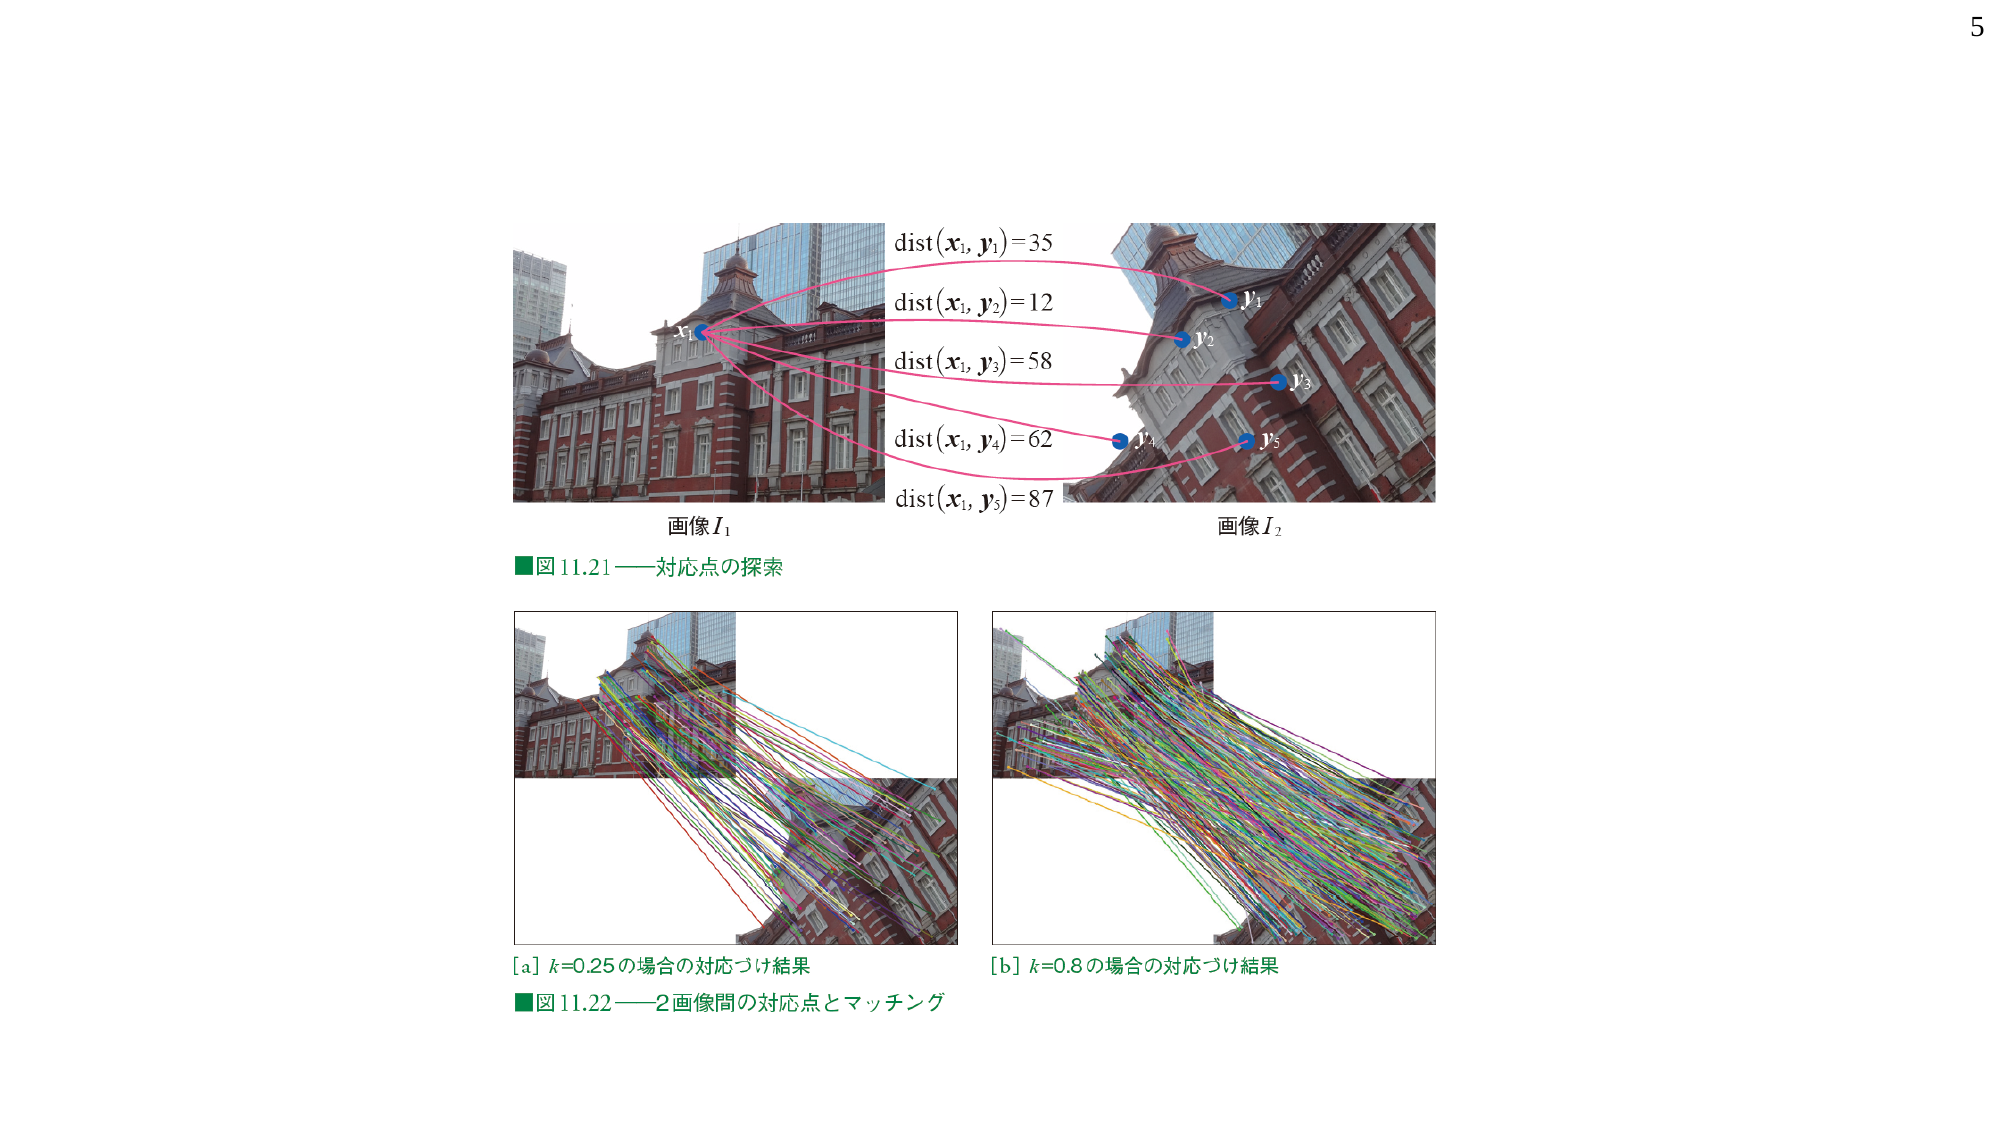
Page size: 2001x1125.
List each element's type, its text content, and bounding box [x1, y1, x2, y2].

picture [491, 210, 1453, 1020]
slide_number 5 [1583, 0, 2000, 76]
